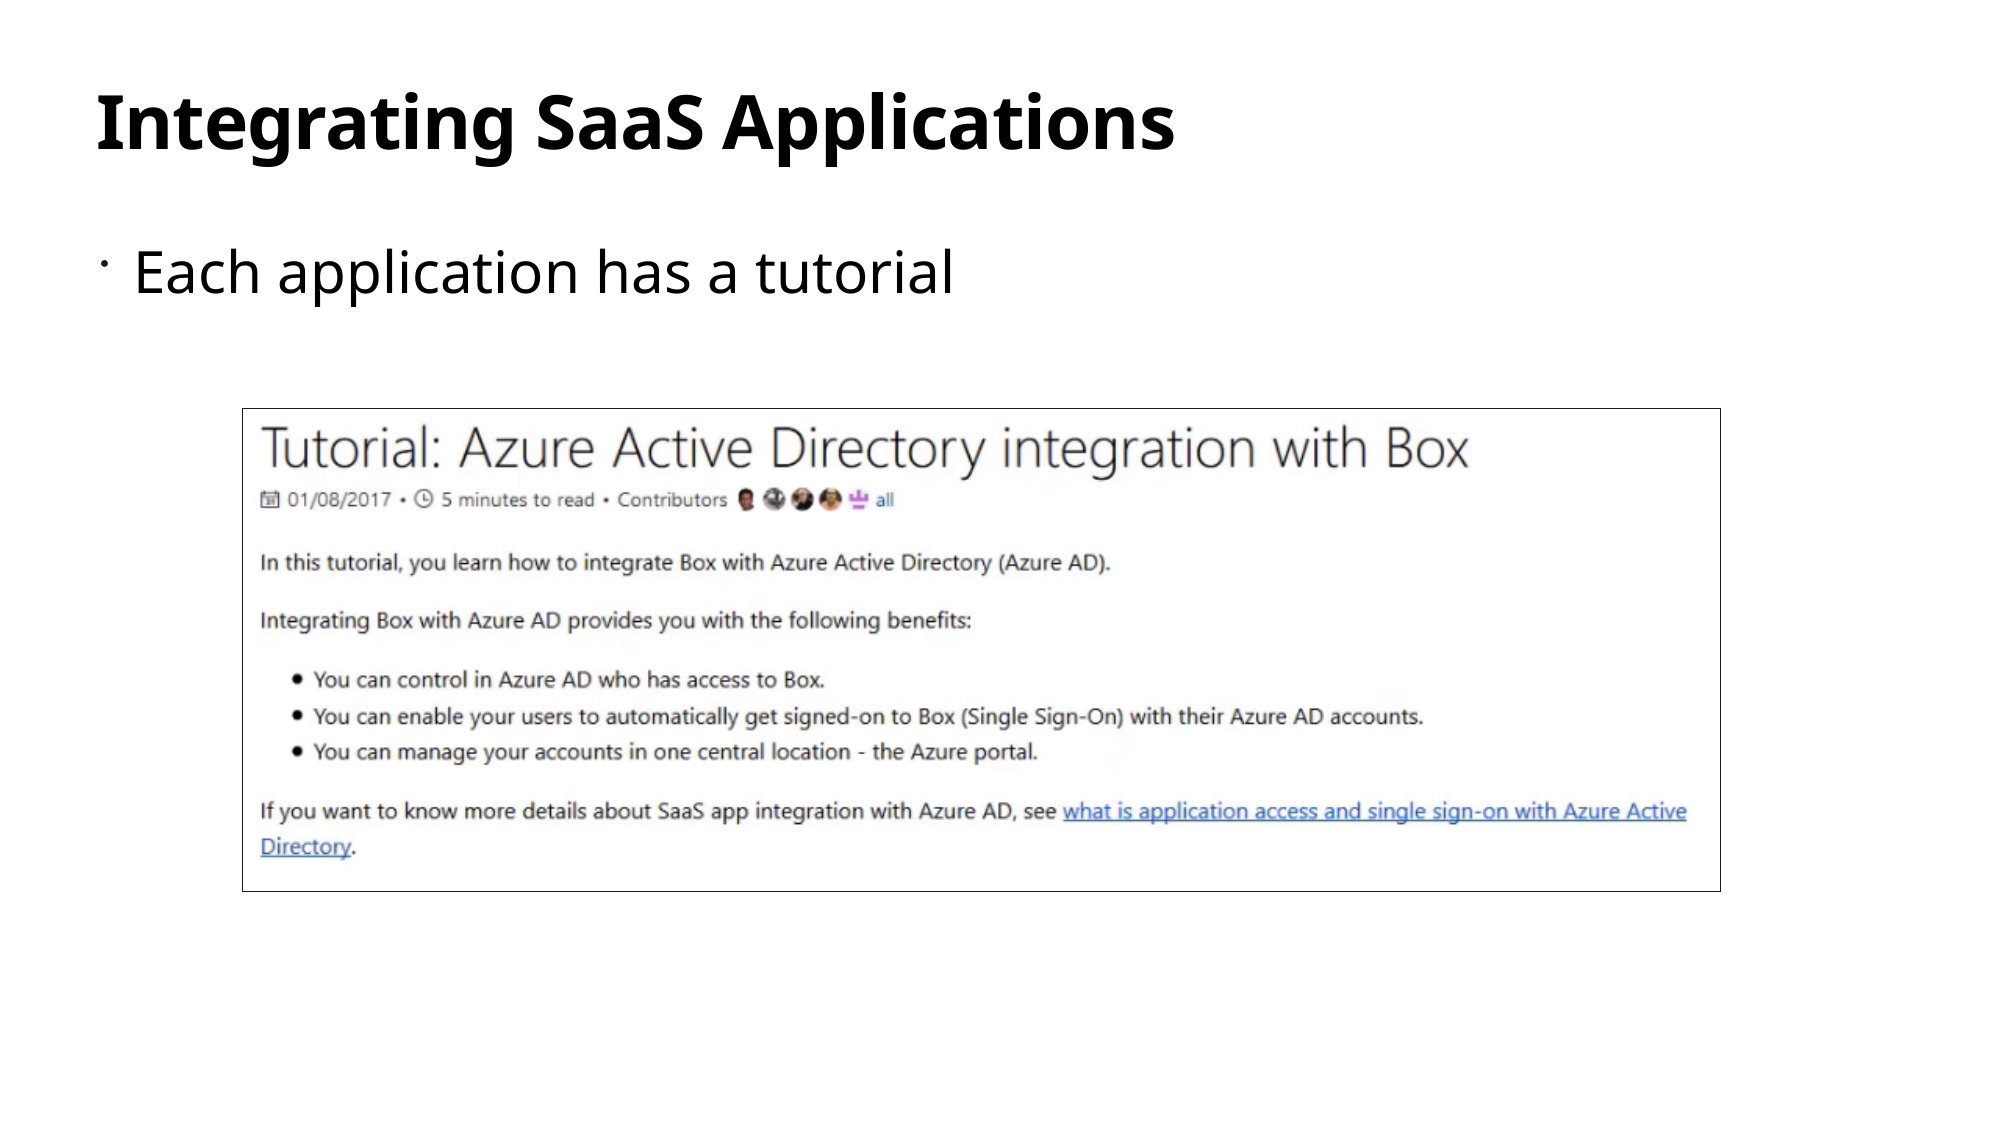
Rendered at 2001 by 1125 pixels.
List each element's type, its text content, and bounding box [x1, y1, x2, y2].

picture [241, 408, 1721, 892]
list Each application has a tutorial [95, 235, 1904, 307]
title Integrating SaaS Applications [96, 75, 1904, 166]
